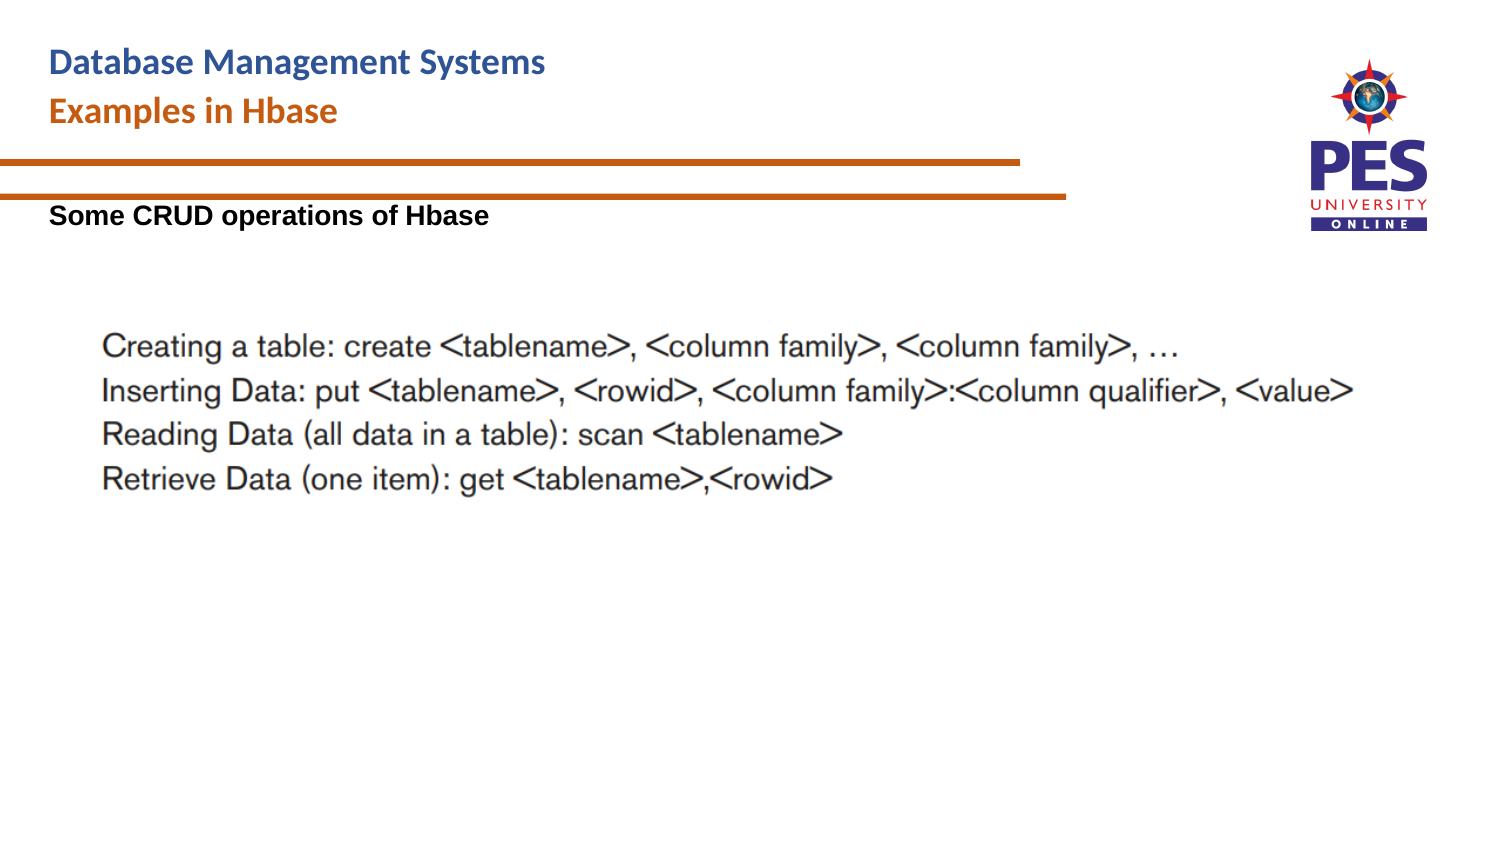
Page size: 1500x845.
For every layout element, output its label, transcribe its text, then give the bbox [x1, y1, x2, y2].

picture [77, 325, 1423, 520]
text_box Examples in Hbase [37, 80, 1022, 137]
text_box Database Management Systems [37, 31, 960, 88]
picture [1311, 58, 1427, 231]
text_box Some CRUD operations of Hbase [37, 192, 1158, 305]
